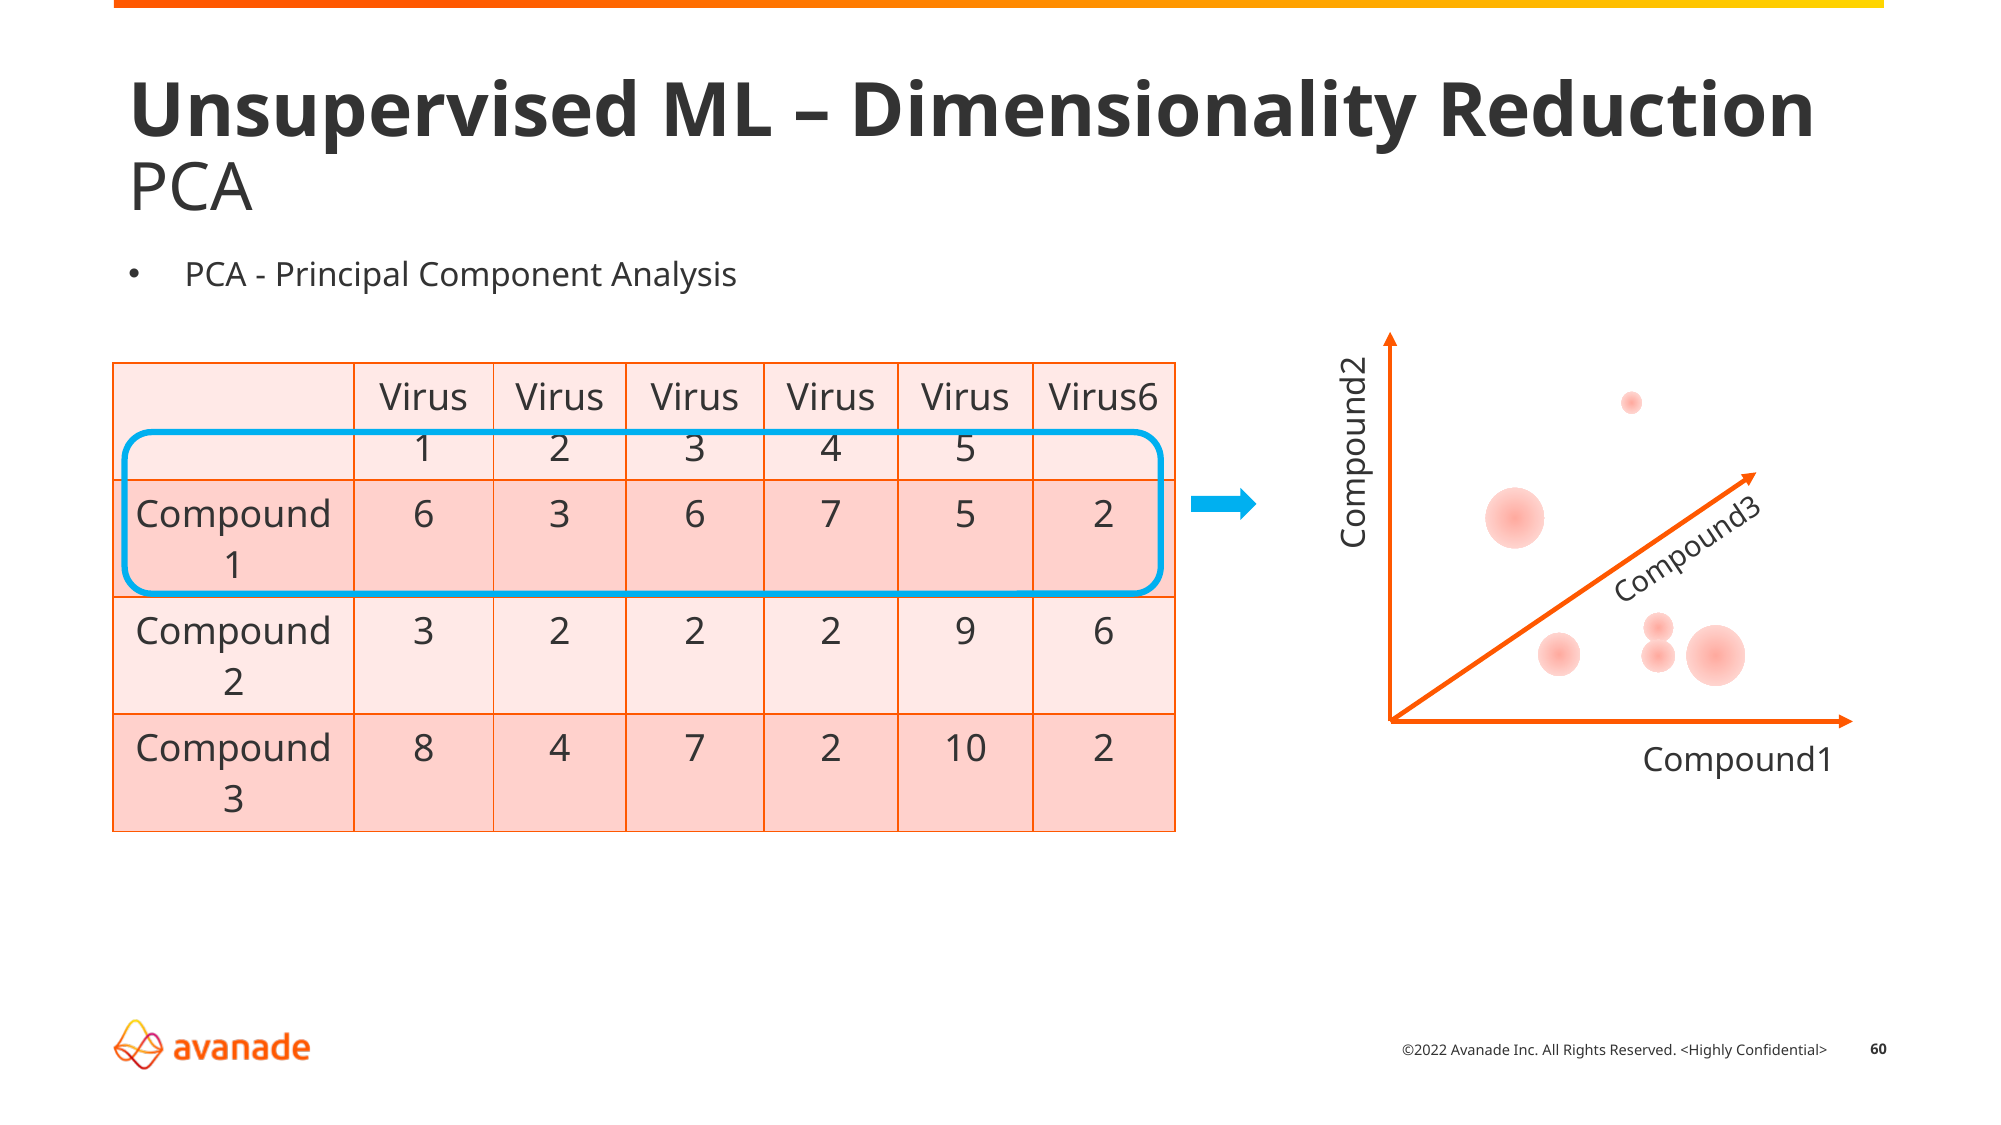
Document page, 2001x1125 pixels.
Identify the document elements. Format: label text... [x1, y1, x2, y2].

text_box [1190, 485, 1258, 523]
table_cell 2 [1034, 481, 1174, 596]
table_cell 7 [627, 715, 763, 831]
text_box Compound2 [1324, 341, 1379, 565]
picture [93, 999, 339, 1090]
table_cell Compound3 [114, 715, 353, 831]
table_header [114, 364, 353, 479]
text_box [1390, 331, 1853, 722]
table_cell 2 [765, 598, 897, 713]
table_cell 3 [355, 598, 493, 713]
table_header Virus2 [494, 364, 625, 431]
table_cell 2 [494, 598, 625, 713]
table_cell 2 [627, 598, 763, 713]
table_cell Compound1 [114, 481, 353, 596]
text_box [123, 431, 1162, 595]
table_cell 10 [899, 715, 1032, 831]
table_cell 4 [494, 715, 625, 831]
table_header Virus4 [765, 364, 897, 431]
title Unsupervised ML – Dimensionality Reduction PCA [113, 64, 1883, 228]
table_cell Compound2 [114, 598, 353, 713]
table_cell 9 [899, 598, 1032, 713]
table_header Virus5 [899, 364, 1032, 431]
table_cell 2 [1034, 715, 1174, 831]
table_header Virus3 [627, 364, 763, 431]
table_cell 8 [355, 715, 493, 831]
list PCA - Principal Component Analysis [113, 249, 1883, 414]
table_cell 2 [765, 715, 897, 831]
table_header Virus1 [355, 364, 493, 431]
table_cell 6 [1034, 598, 1174, 713]
table_header Virus6 [1034, 364, 1174, 479]
text_box Compound1 [1627, 730, 1851, 786]
